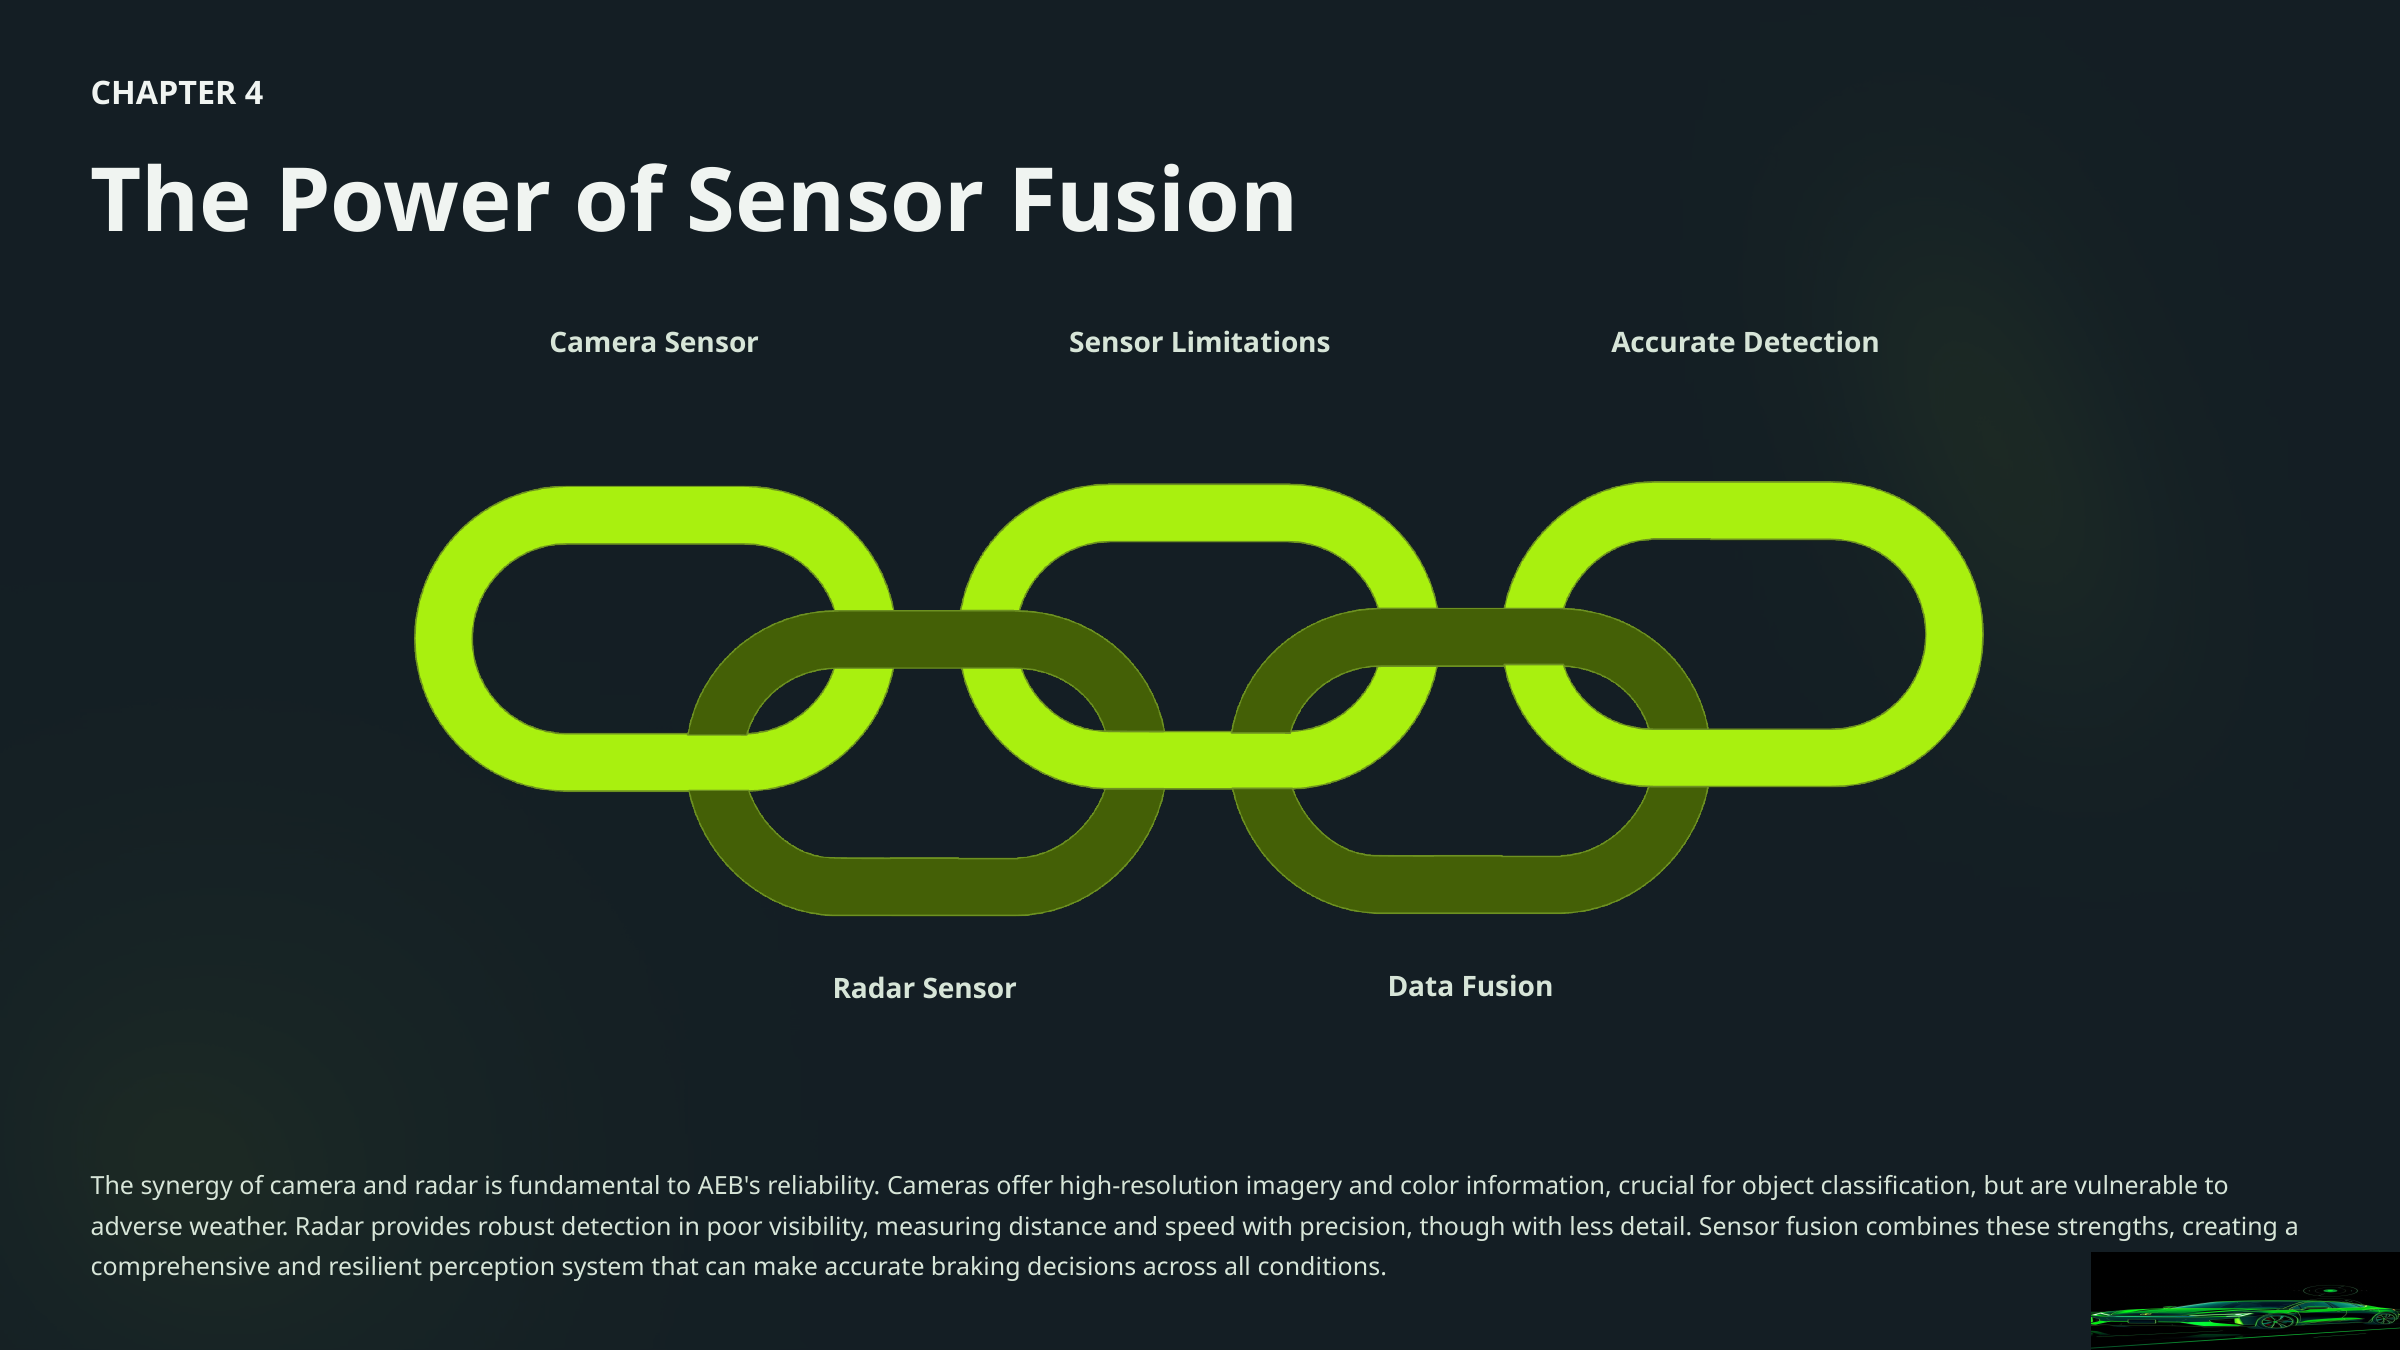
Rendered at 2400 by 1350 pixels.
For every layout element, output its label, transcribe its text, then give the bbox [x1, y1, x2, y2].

picture [2091, 1252, 2400, 1350]
text_box The Power of Sensor Fusion [90, 137, 2052, 250]
picture [383, 288, 2017, 1130]
text_box CHAPTER 4 [90, 71, 415, 112]
text_box The synergy of camera and radar is fundamental to AEB's reliability. Cameras offer high-resolution imagery and color information, crucial for object classification, but are vulnerable to adverse weather. Radar provides robust detection in poor visibility, measuring distance and speed with precision, though with less detail. Sensor fusion combines these strengths, creating a comprehensive and resilient perception system that can make accurate braking decisions across all conditions. [90, 1158, 2310, 1284]
